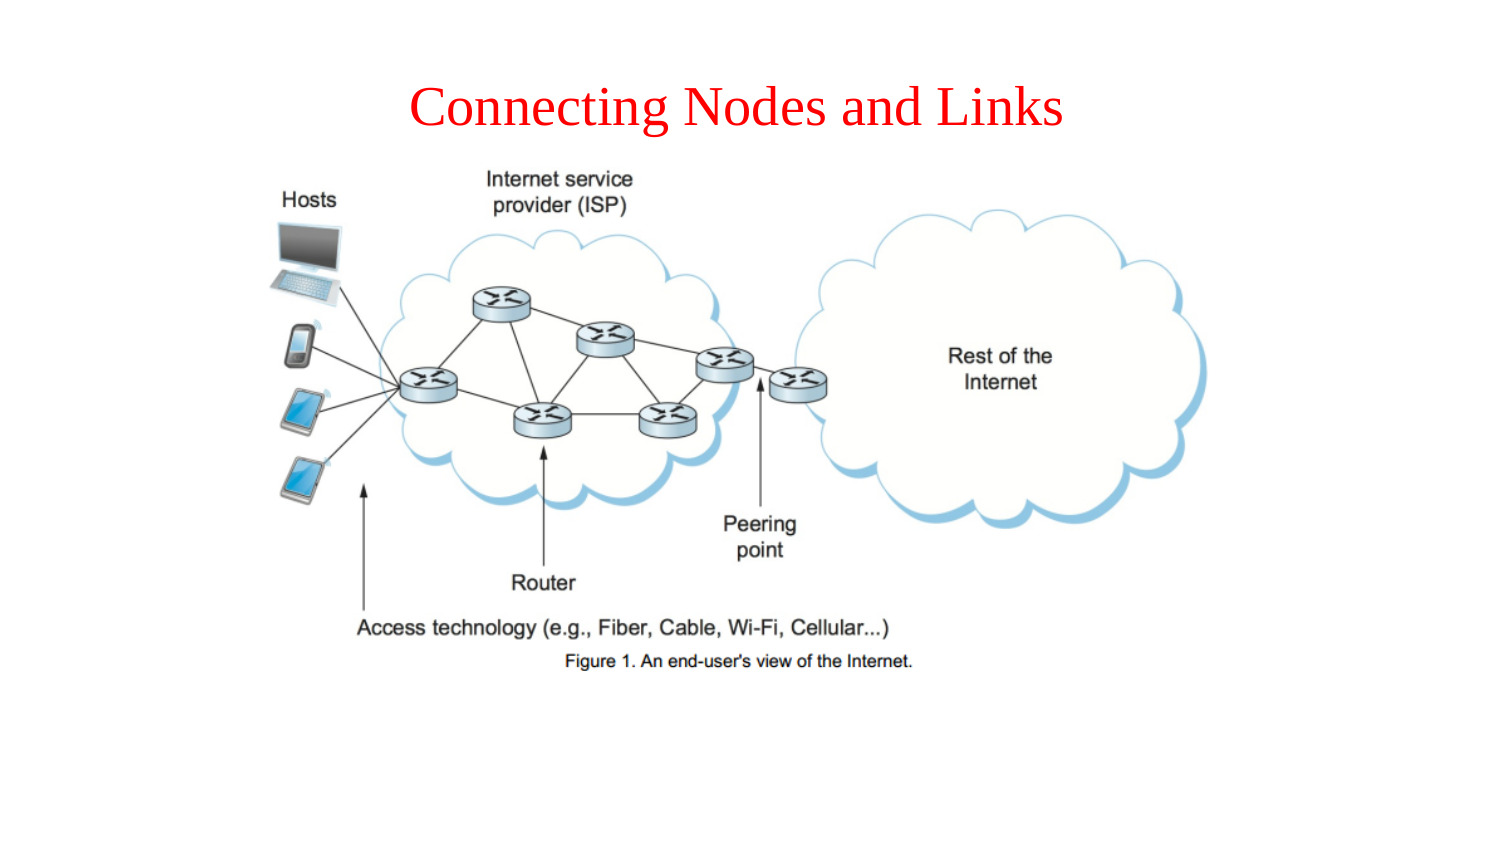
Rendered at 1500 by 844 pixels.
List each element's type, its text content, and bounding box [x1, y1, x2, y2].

picture [267, 167, 1214, 677]
title Connecting Nodes and Links [62, 37, 1413, 169]
